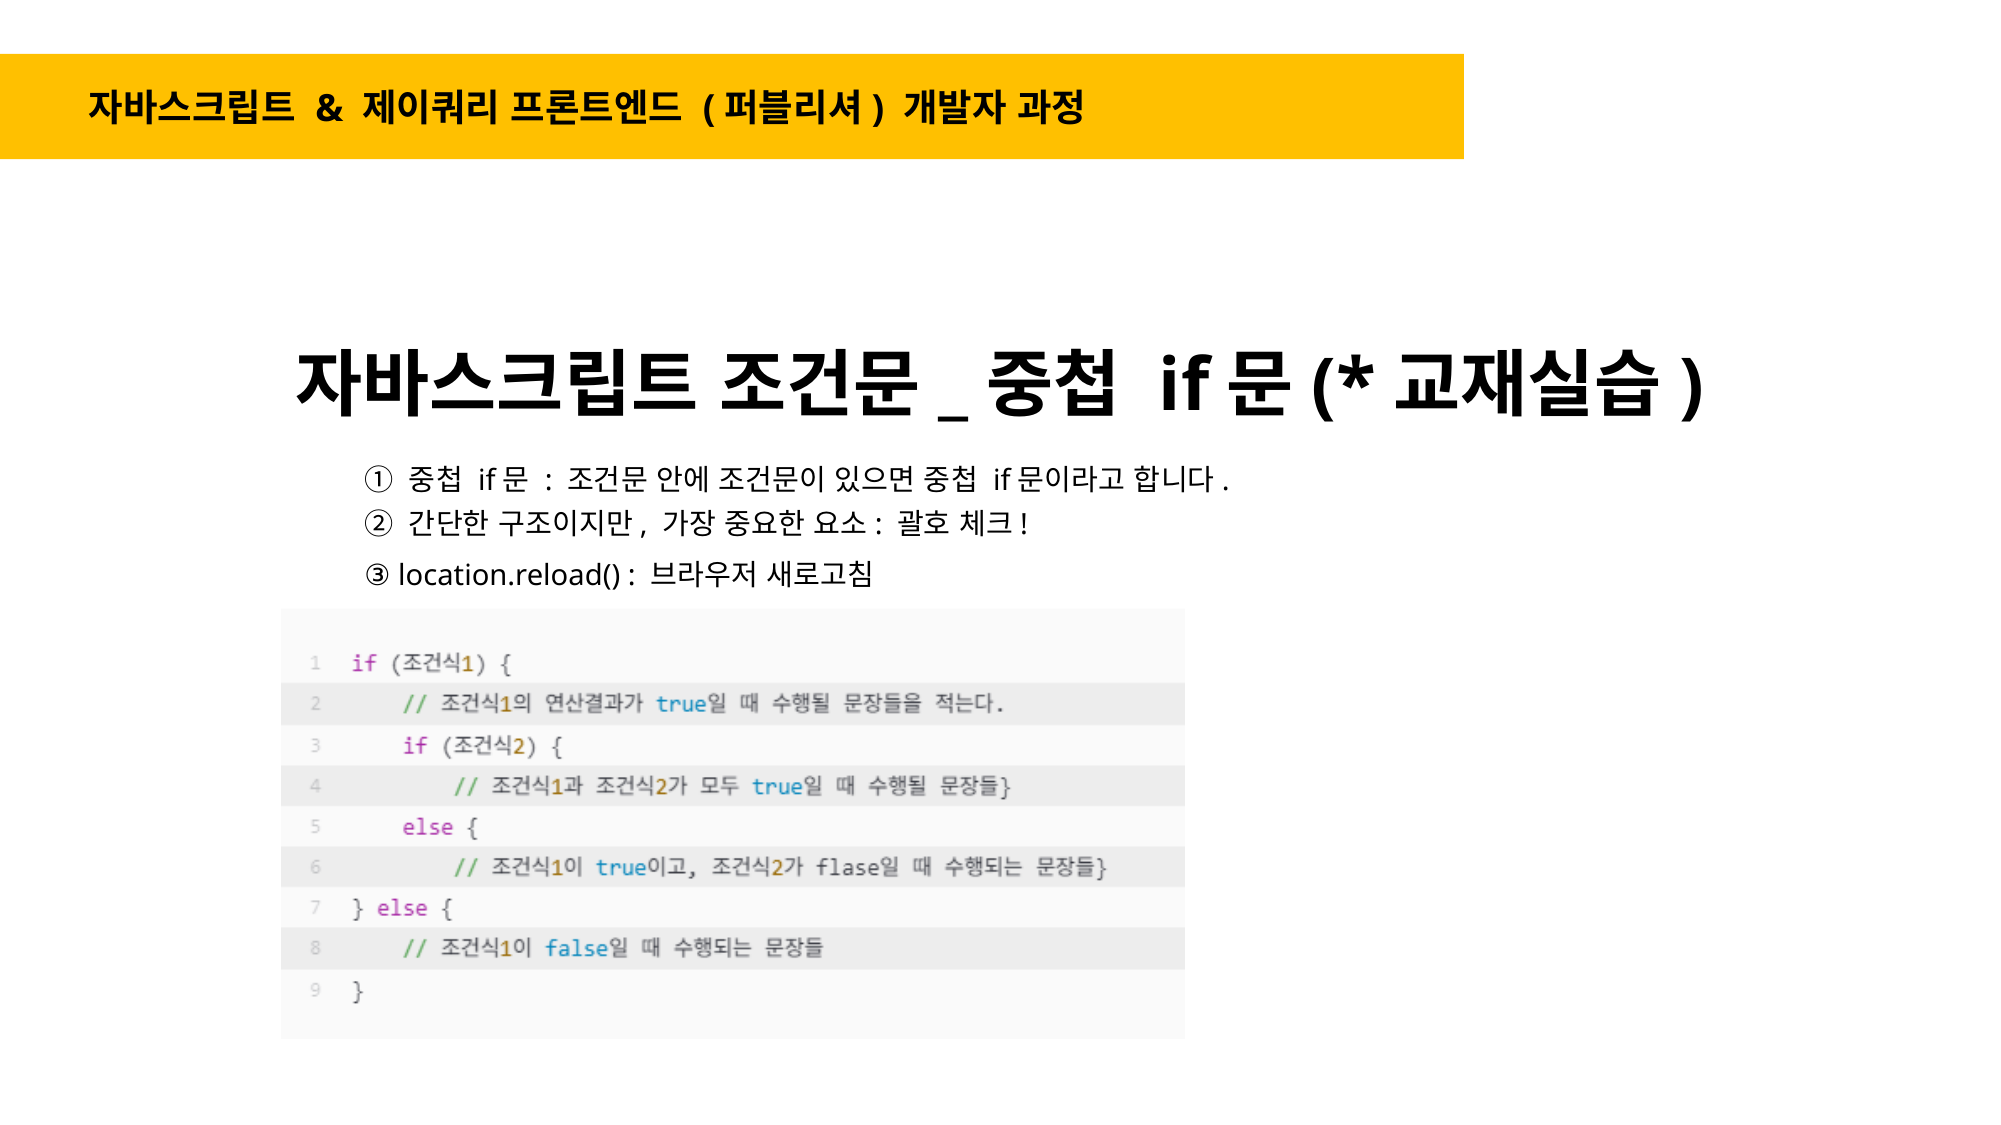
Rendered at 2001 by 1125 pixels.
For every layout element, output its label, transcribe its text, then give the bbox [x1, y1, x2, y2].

picture [281, 572, 1185, 1039]
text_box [0, 53, 1464, 160]
text_box ③ location.reload() : 브라우저 새로고침 [349, 549, 1665, 599]
text_box ② 간단한 구조이지만, 가장 중요한 요소: 괄호 체크! [349, 498, 1665, 549]
text_box ① 중첩 if문 : 조건문 안에 조건문이 있으면 중첩 if문이라고 합니다. [349, 453, 1665, 498]
text_box 자바스크립트 조건문_중첩 if문(*교재실습) [185, 330, 1814, 433]
